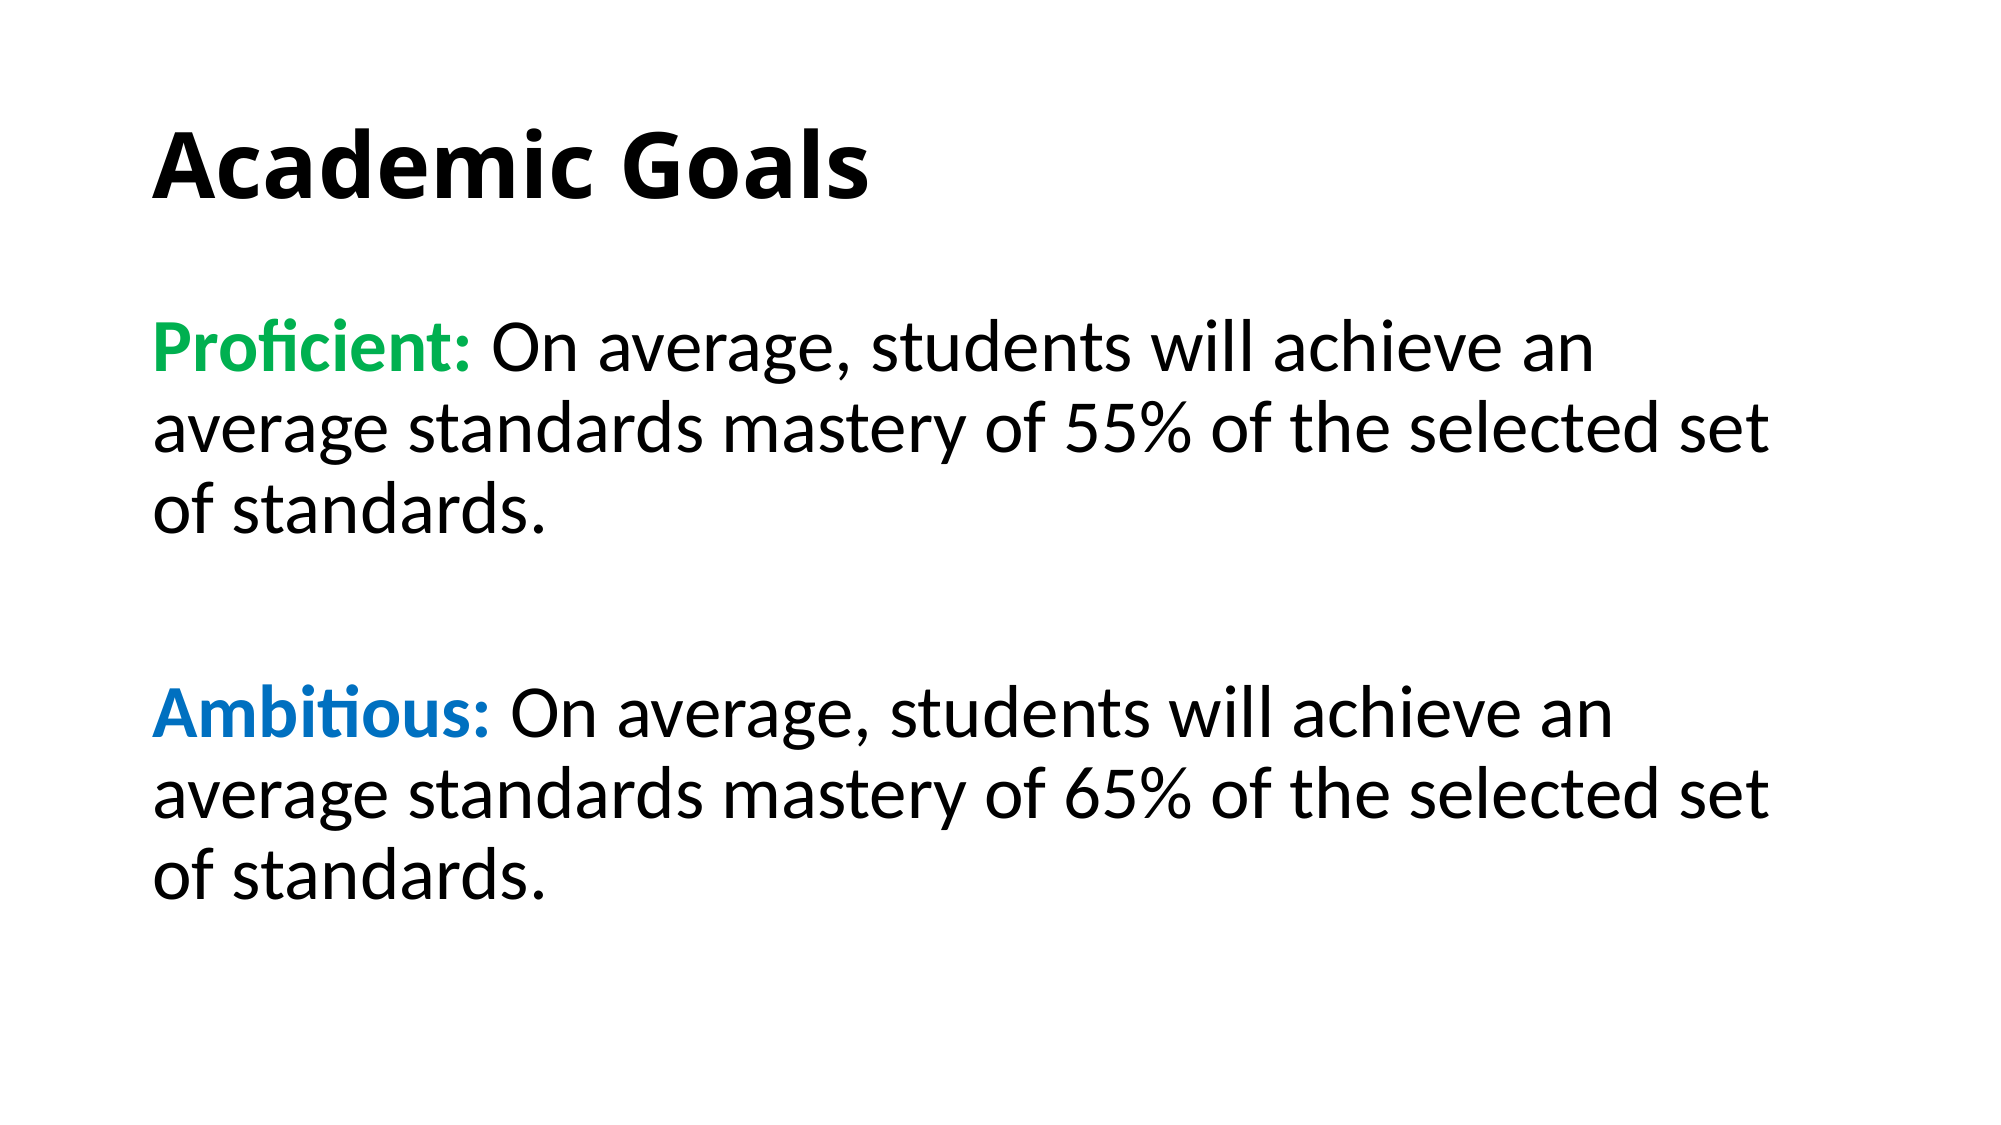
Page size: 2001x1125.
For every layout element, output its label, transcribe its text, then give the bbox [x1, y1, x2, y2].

title Academic Goals [137, 59, 1863, 278]
list Proficient: On average, students will achieve an average standards mastery of 55% of the selected set of standards. Ambitious: On average, students will achieve an average standards mastery of 65% of the selected set of standards. [137, 299, 1863, 1014]
